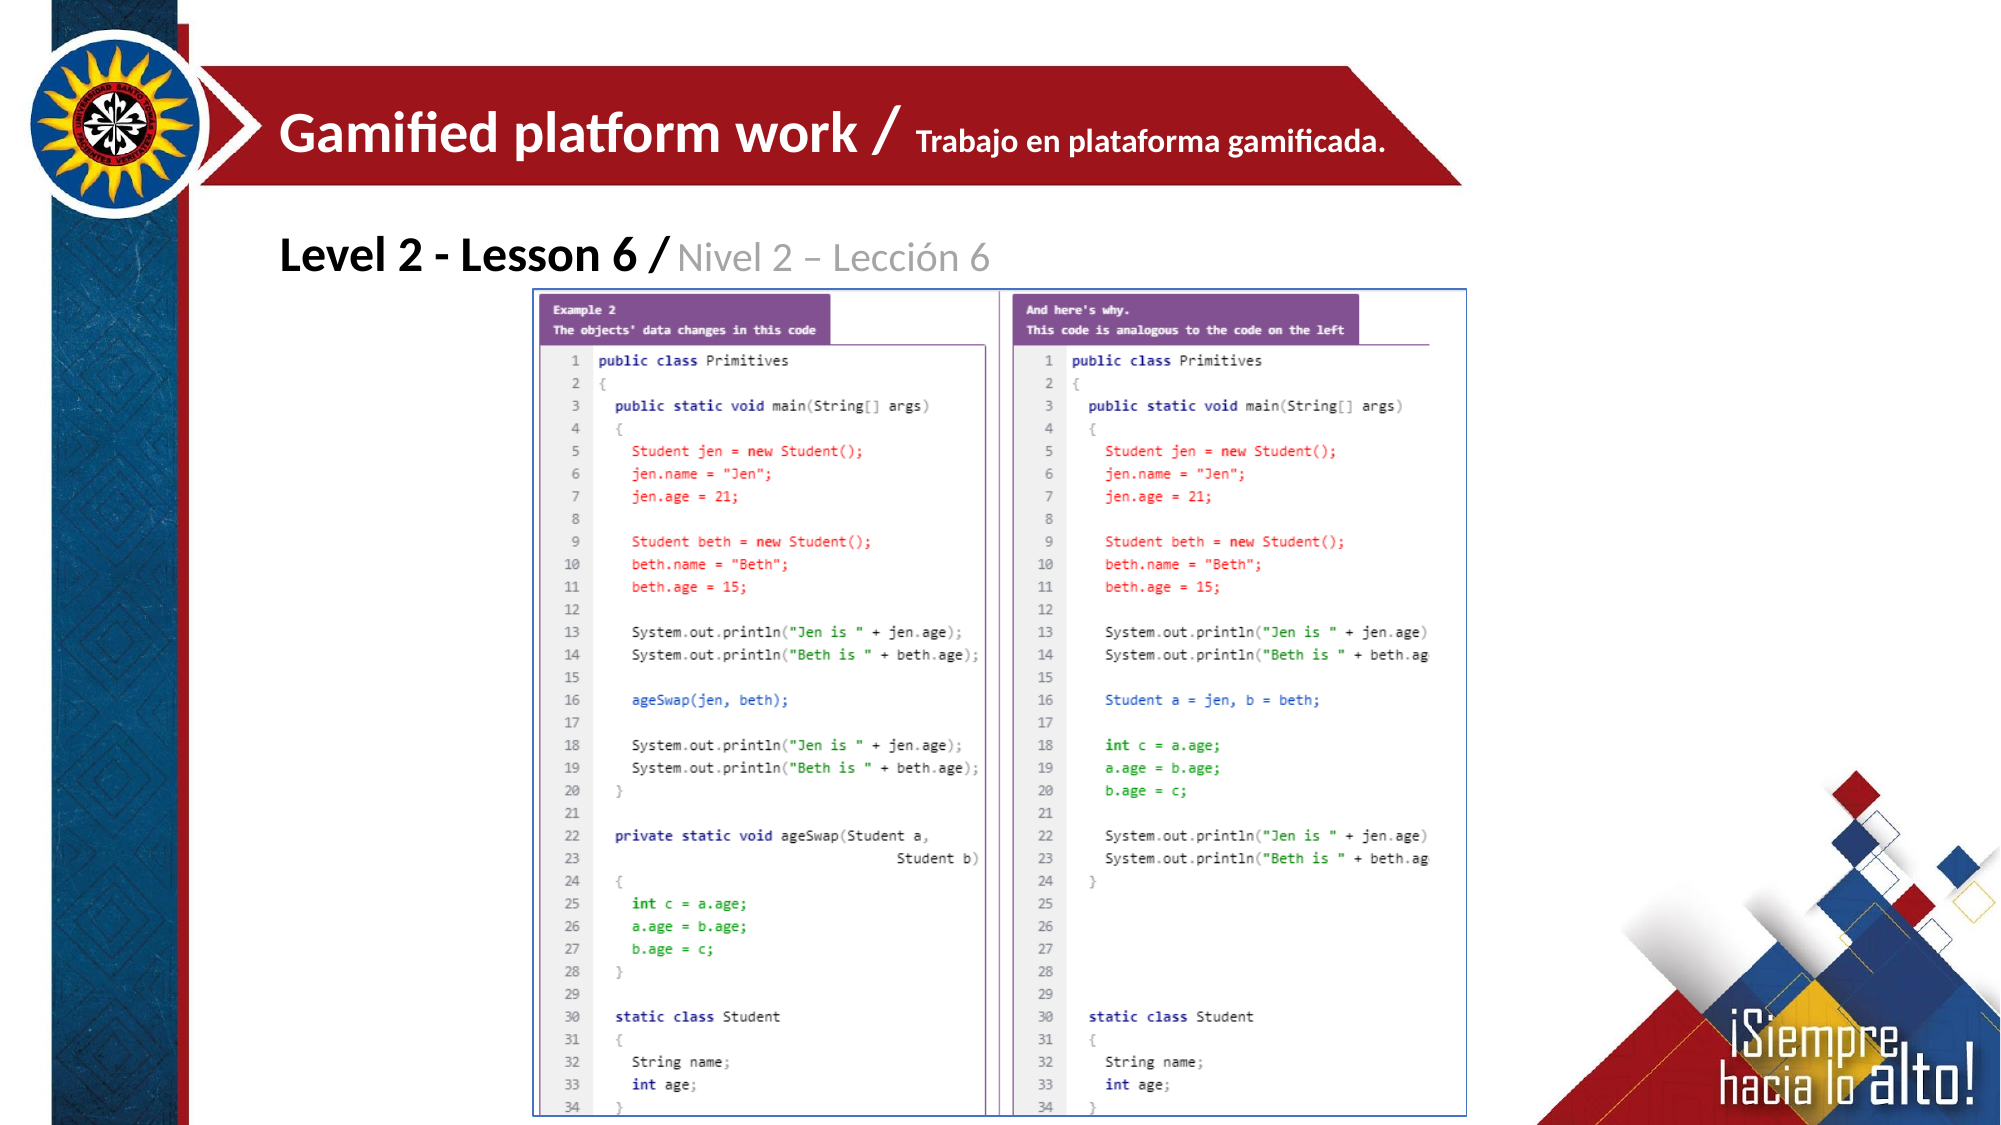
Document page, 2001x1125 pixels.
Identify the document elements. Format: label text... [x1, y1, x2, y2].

picture [0, 0, 2001, 1125]
text_box Level 2 - Lesson 6 / Nivel 2 – Lección 6 [264, 213, 1839, 289]
text_box Gamified platform work / Trabajo en plataforma gamificada. [264, 78, 1462, 173]
